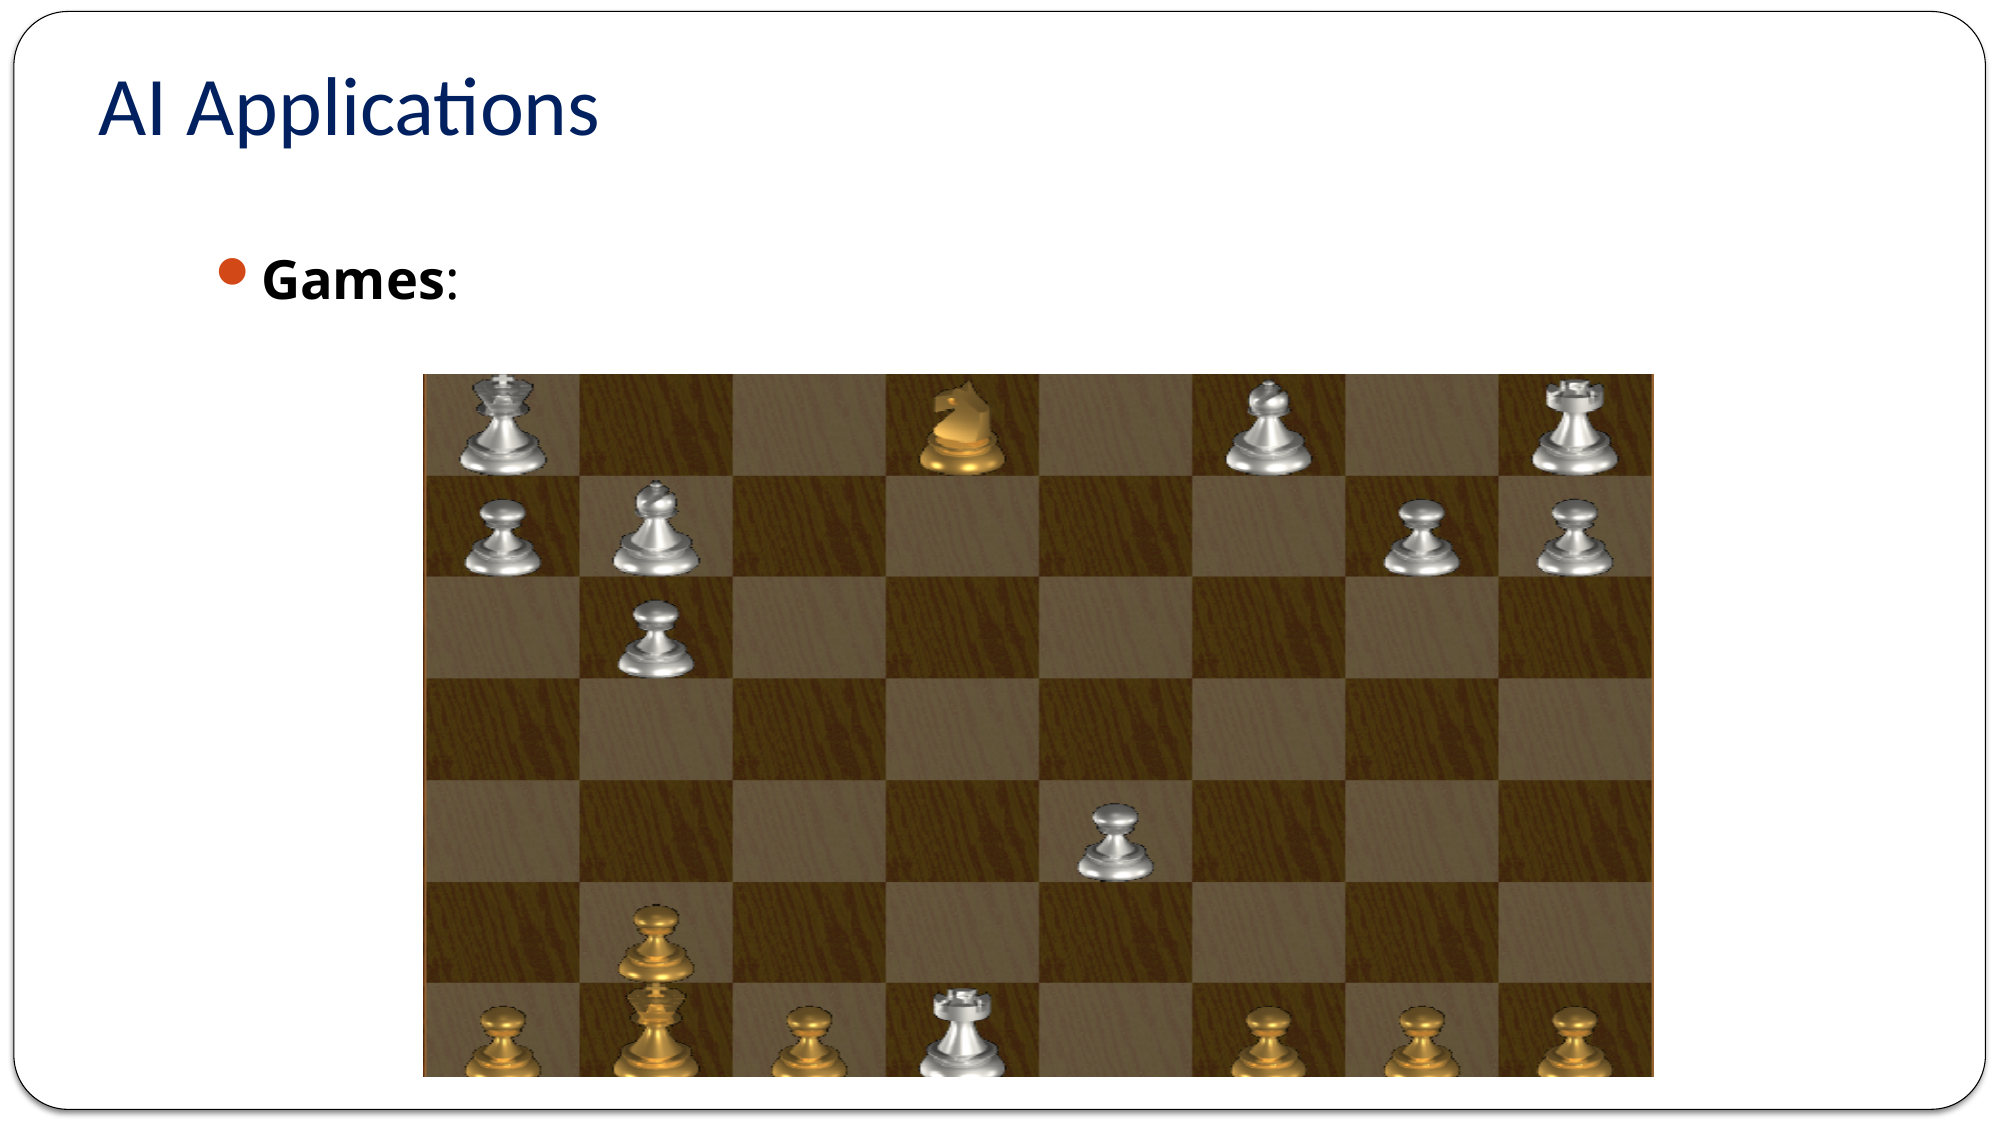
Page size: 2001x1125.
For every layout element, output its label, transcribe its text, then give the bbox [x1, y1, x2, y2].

picture [423, 374, 1654, 1077]
title AI Applications [83, 46, 1784, 167]
list Games: [200, 237, 1900, 988]
